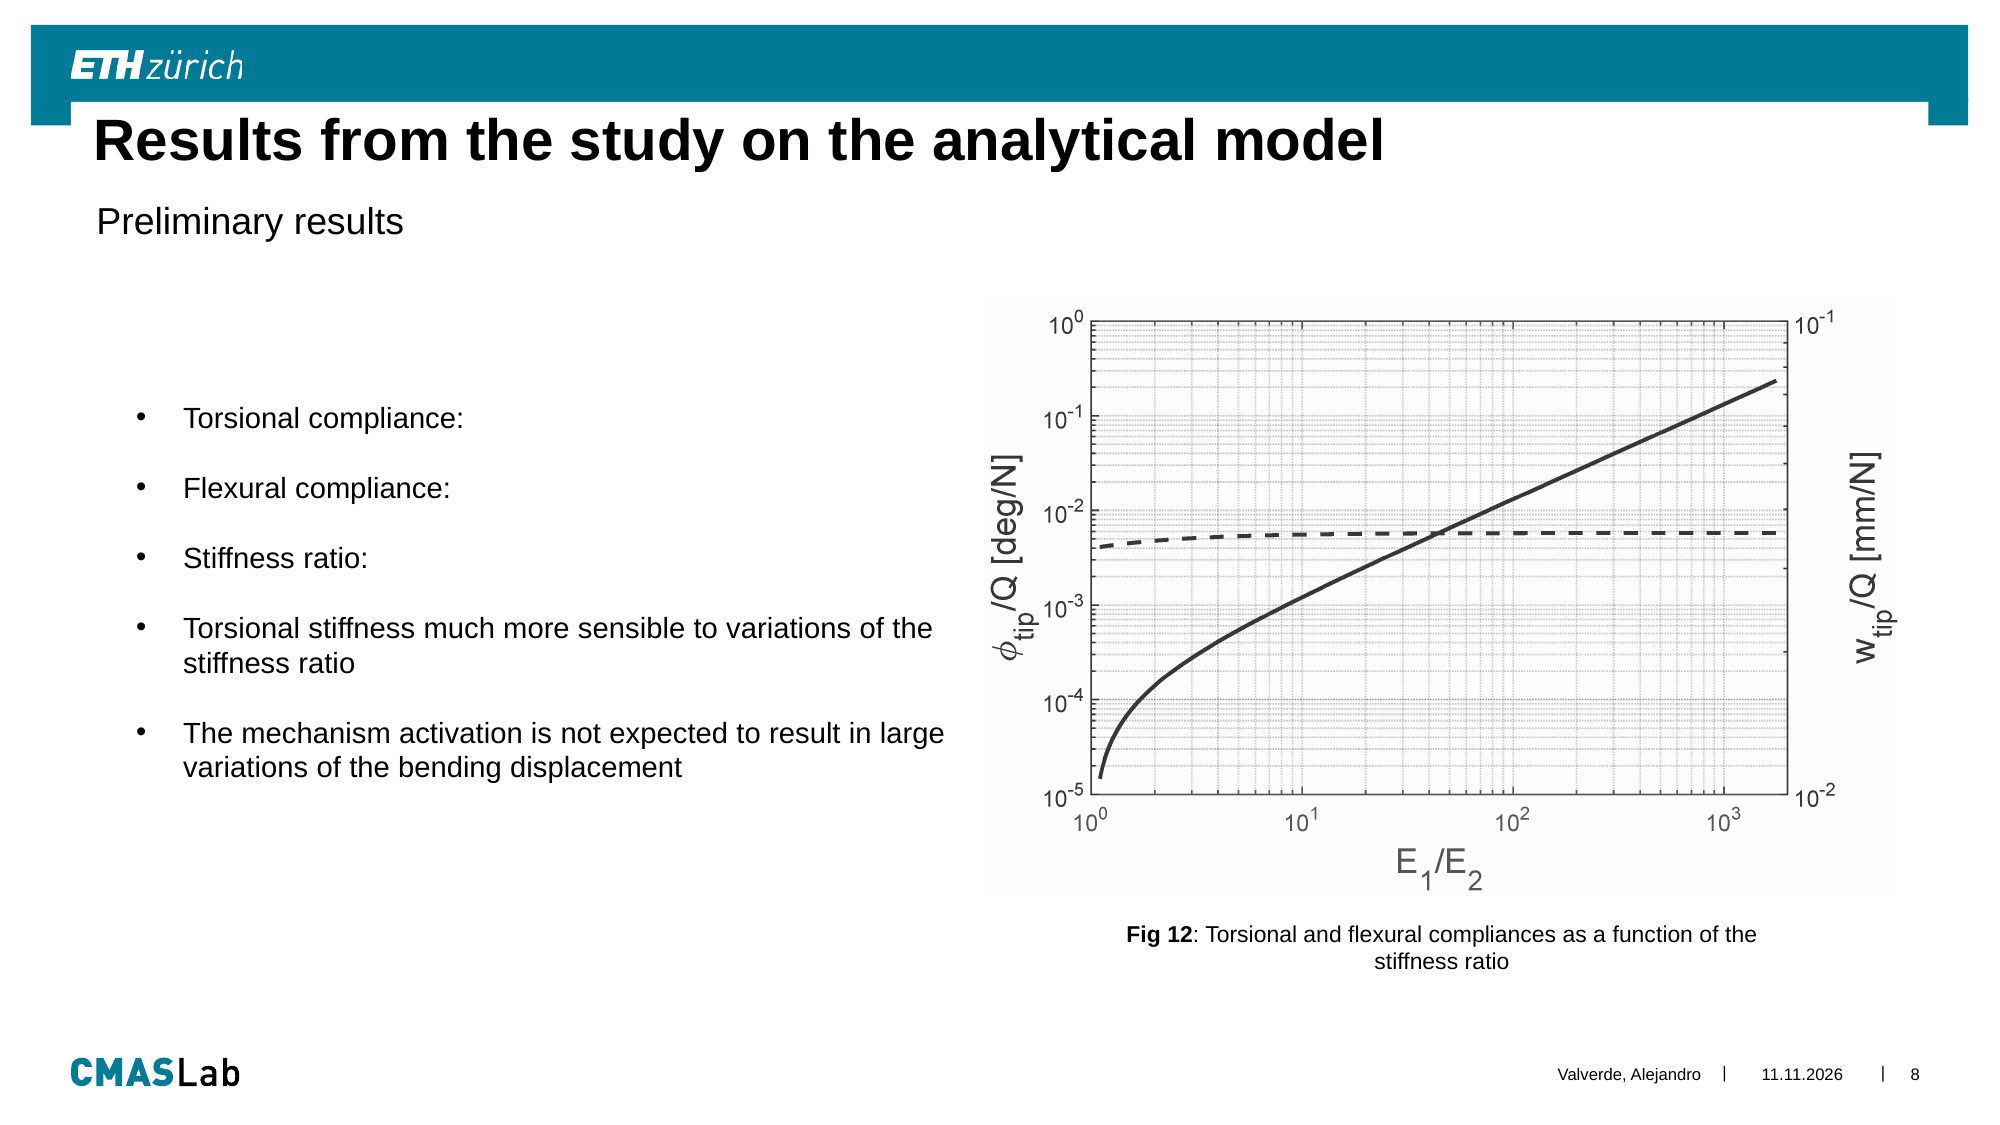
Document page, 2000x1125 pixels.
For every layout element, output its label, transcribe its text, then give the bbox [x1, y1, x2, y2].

footer Valverde, Alejandro [999, 1034, 1702, 1112]
text_box Preliminary results [81, 189, 1945, 250]
slide_number 8 [1886, 1034, 1945, 1112]
title Results from the study on the analytical model [70, 101, 1929, 176]
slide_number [1735, 1034, 1870, 1112]
text_box Fig 12: Torsional and flexural compliances as a function of the stiffness ratio [1073, 912, 1811, 982]
picture [984, 297, 1900, 896]
